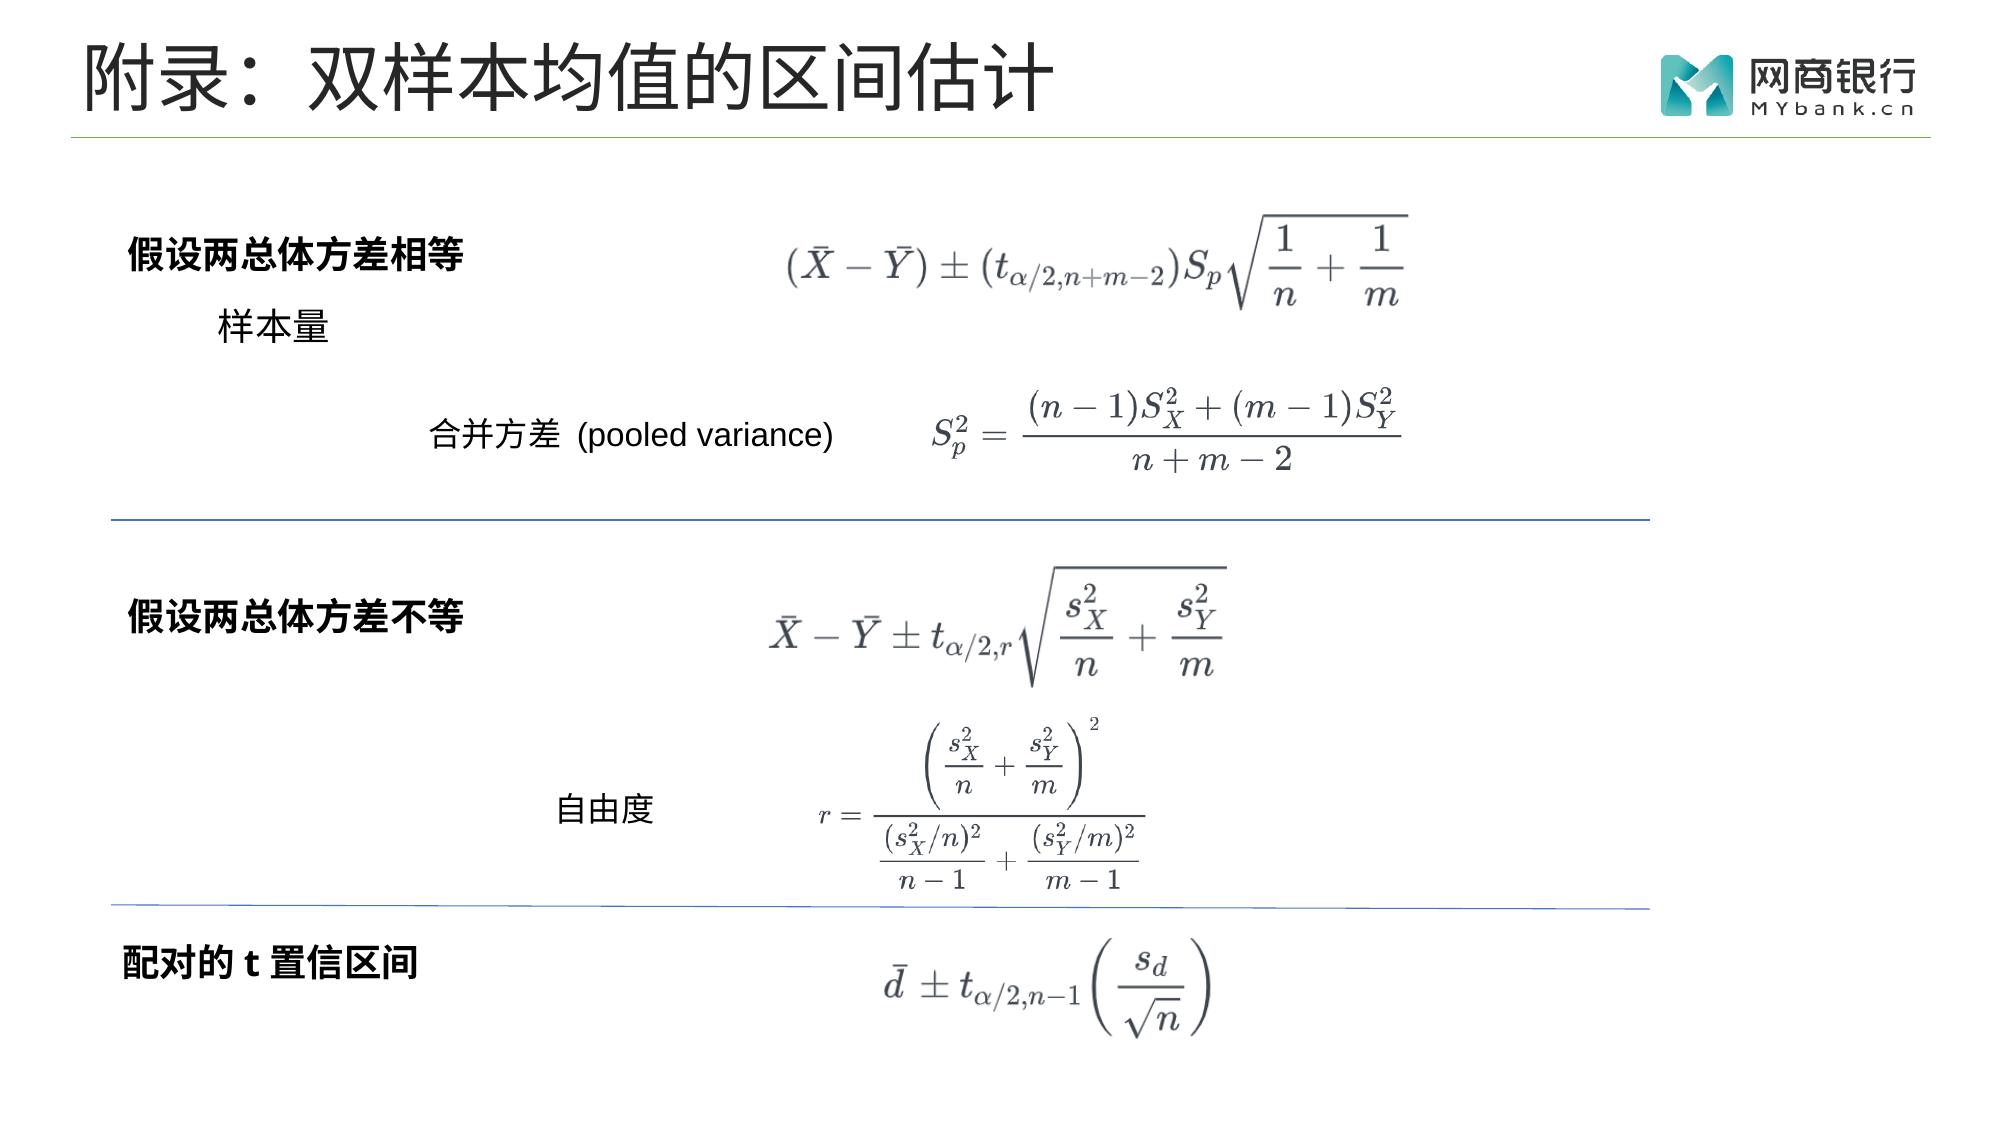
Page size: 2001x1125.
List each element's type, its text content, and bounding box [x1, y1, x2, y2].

text_box 配对的t置信区间 [107, 931, 434, 991]
text_box 假设两总体方差相等 [112, 223, 481, 284]
subtitle 合并方差 (pooled variance) [401, 412, 872, 474]
picture [1661, 55, 1915, 116]
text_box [110, 904, 1650, 910]
picture [831, 912, 1252, 1065]
text_box 自由度 [539, 780, 670, 836]
text_box 假设两总体方差不等 [112, 585, 481, 646]
picture [901, 356, 1443, 499]
title 附录：双样本均值的区间估计 [70, 26, 1084, 128]
picture [732, 185, 1448, 328]
picture [724, 540, 1253, 904]
